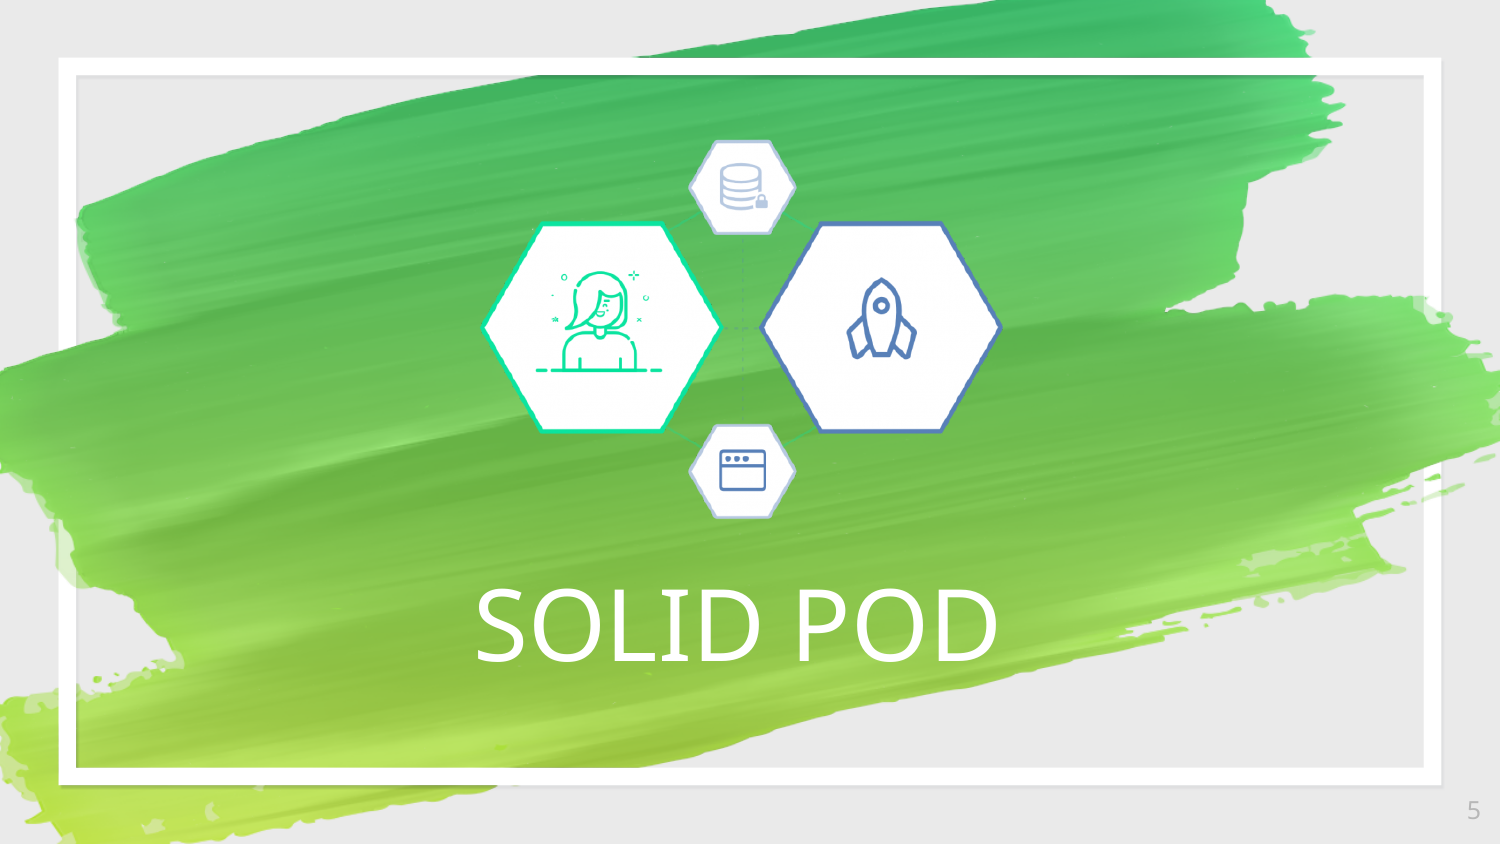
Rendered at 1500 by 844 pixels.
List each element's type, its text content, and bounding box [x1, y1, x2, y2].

slide_number 5 [1391, 779, 1482, 844]
text_box SOLID POD [229, 547, 1248, 677]
picture [0, 0, 1500, 844]
